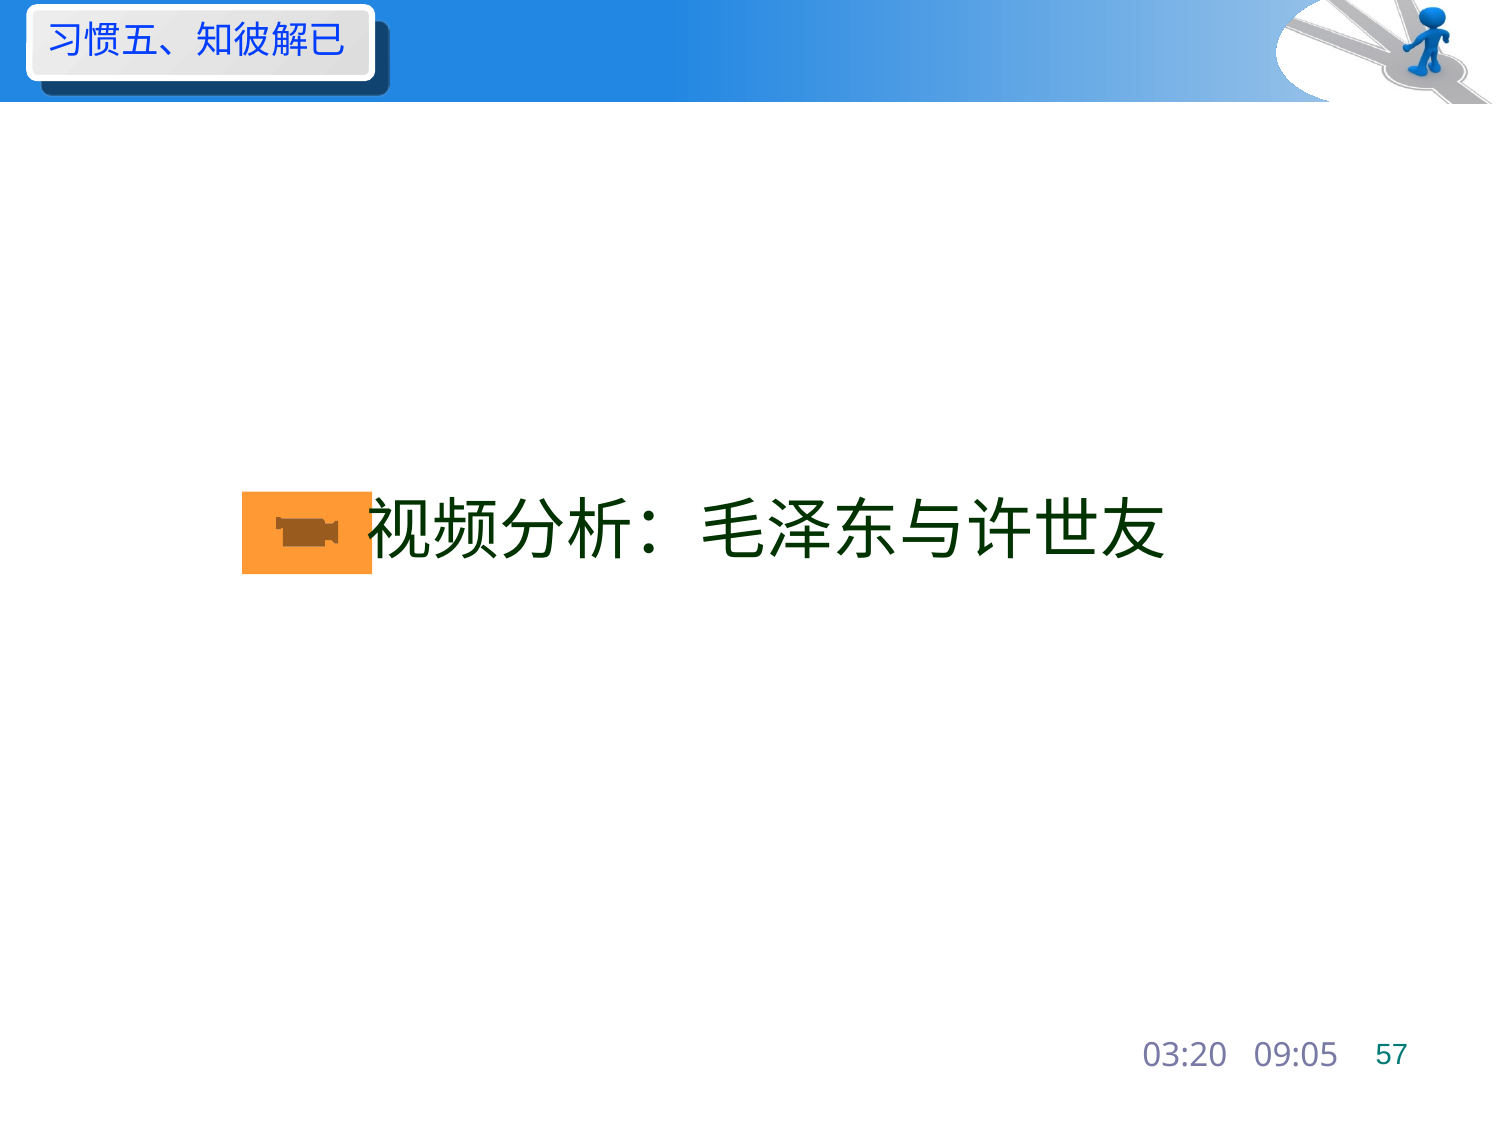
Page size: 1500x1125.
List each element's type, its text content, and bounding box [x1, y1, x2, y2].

text_box 习惯五、知彼解已 [29, 7, 373, 79]
slide_number 57 [1047, 1027, 1424, 1107]
picture [1281, 0, 1500, 104]
text_box [242, 491, 351, 575]
text_box 03:20 09:05 [1127, 1025, 1354, 1081]
text_box 视频分析：毛泽东与许世友 [351, 479, 1295, 575]
